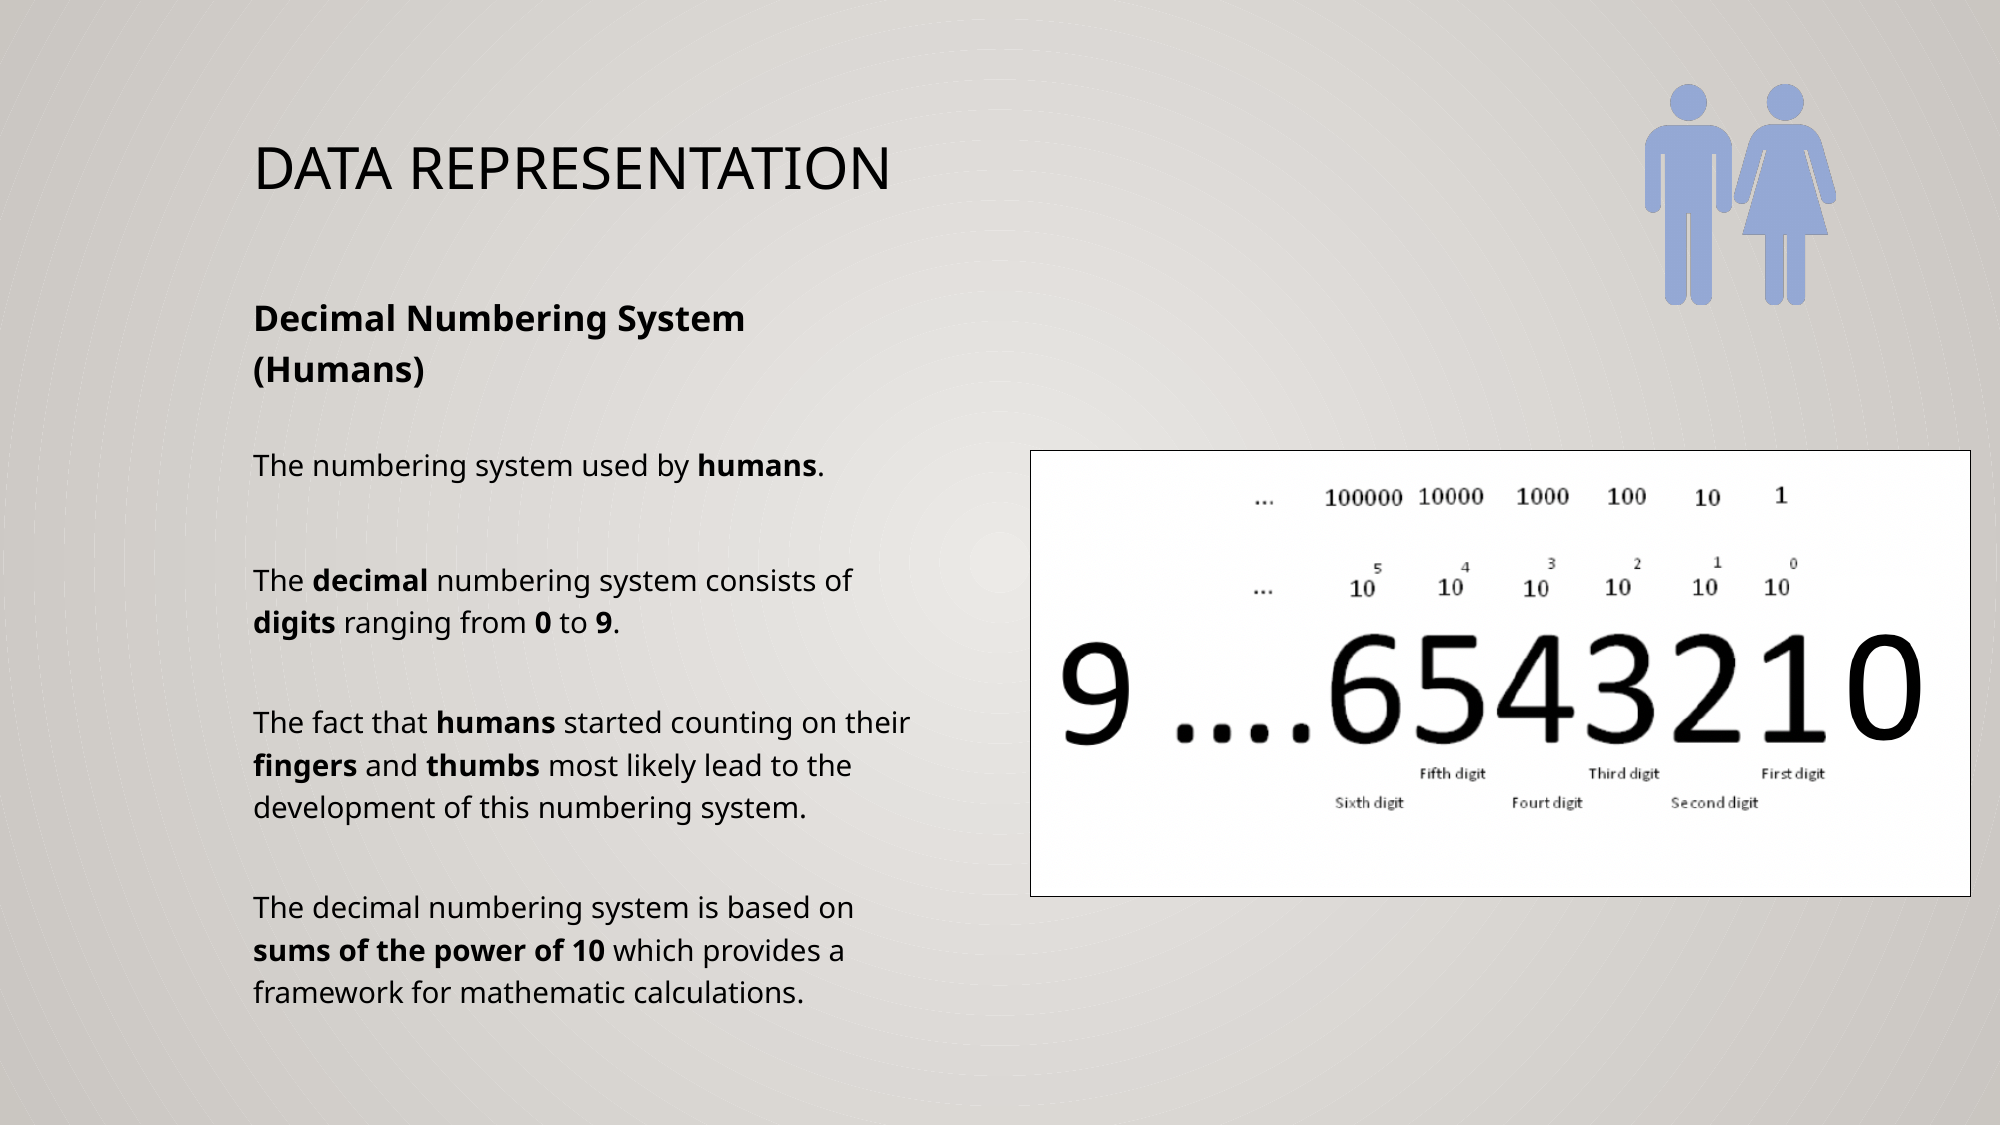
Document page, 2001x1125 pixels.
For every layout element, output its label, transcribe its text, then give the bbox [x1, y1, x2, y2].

picture [1645, 83, 1836, 305]
list Decimal Numbering System (Humans) The numbering system used by humans. The decimal numbering system consists of digits ranging from 0 to 9. The fact that humans started counting on their fingers and thumbs most likely lead to the development of this numbering system. The decimal numbering system is based on sums of the power of 10 which provides a framework for mathematic calculations. [238, 279, 941, 1061]
picture [1030, 450, 1971, 898]
title Data Representation [238, 131, 1645, 305]
